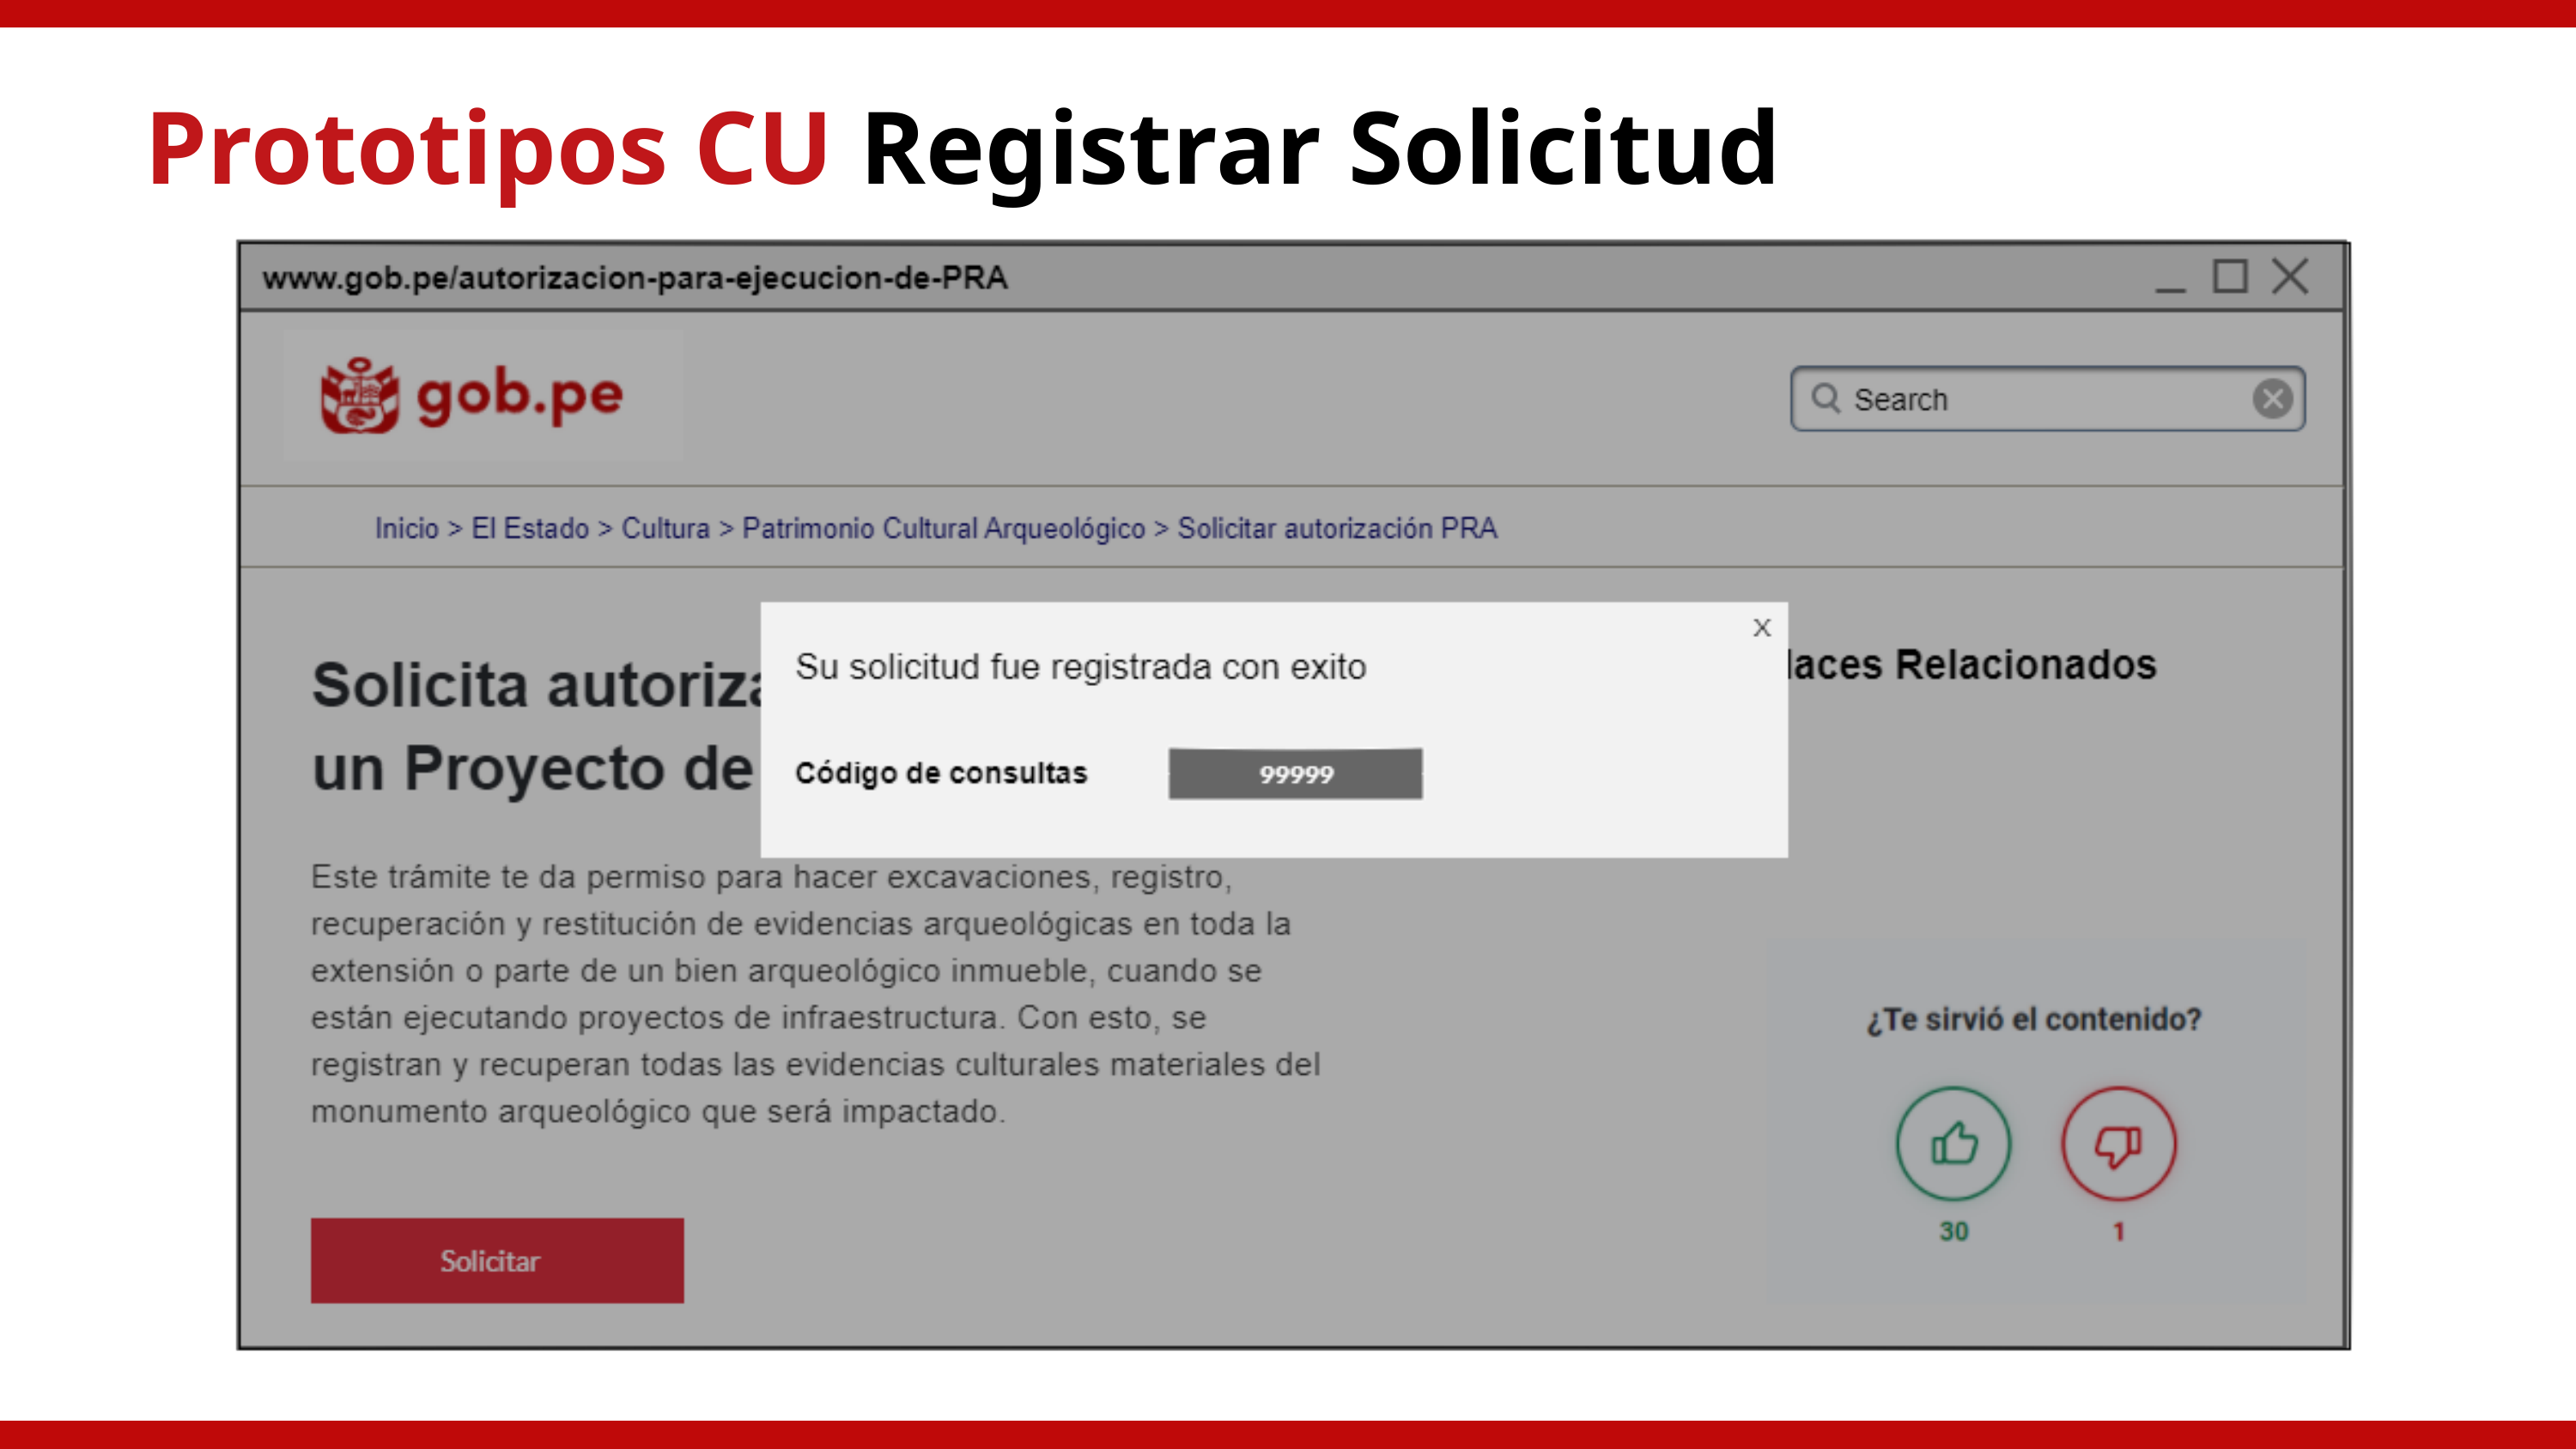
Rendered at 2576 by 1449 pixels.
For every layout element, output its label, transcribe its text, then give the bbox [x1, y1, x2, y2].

text_box Prototipos CU Registrar Solicitud [144, 83, 1937, 204]
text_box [0, 0, 2576, 28]
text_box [0, 1420, 2576, 1449]
text_box [197, 187, 2379, 1418]
